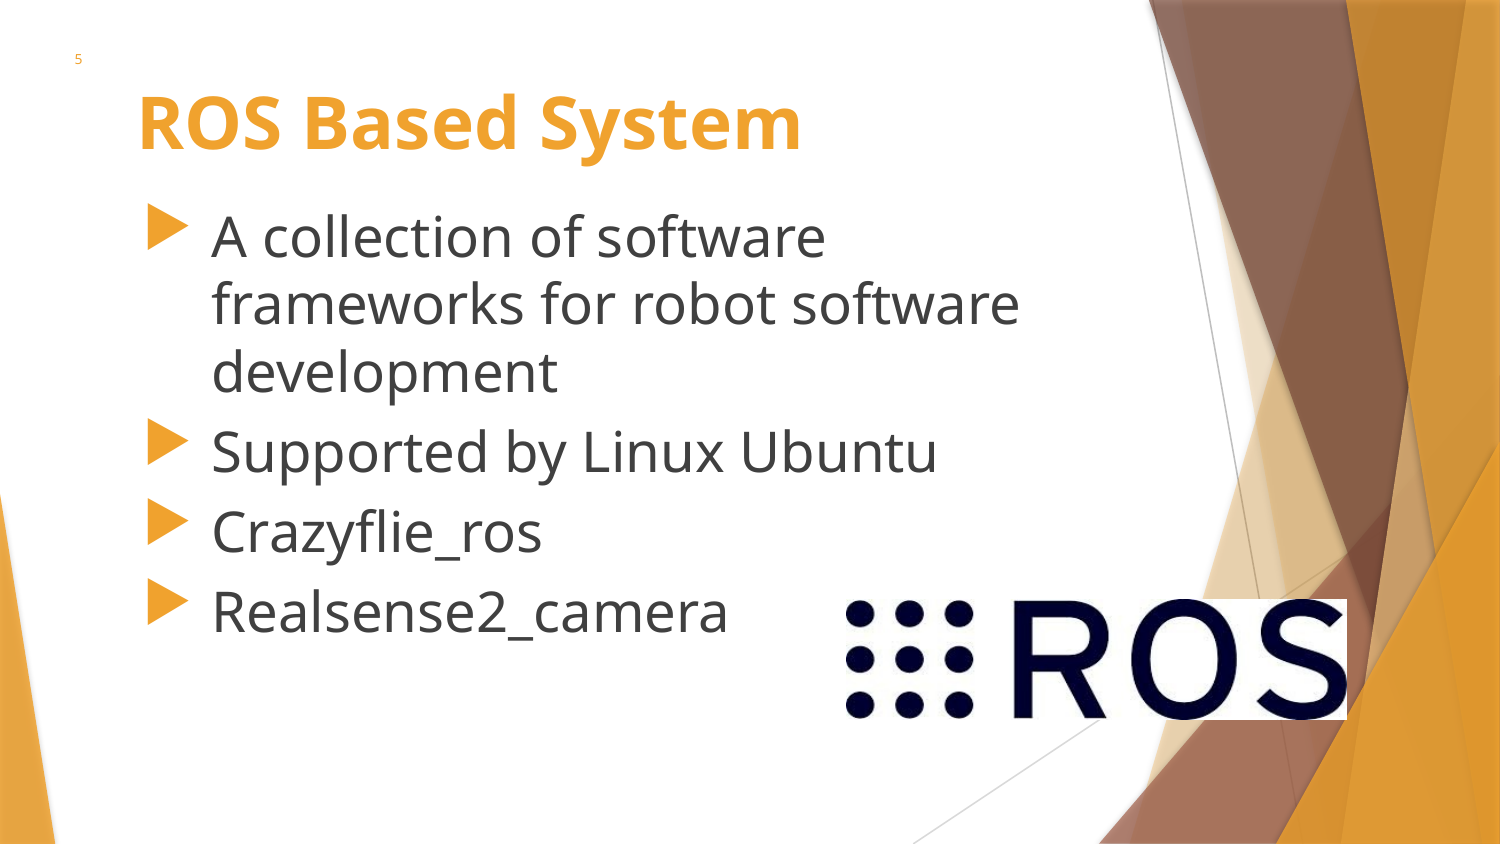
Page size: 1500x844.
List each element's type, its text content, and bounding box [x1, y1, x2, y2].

title ROS Based System [121, 58, 1225, 182]
picture [845, 598, 1347, 720]
list A collection of software frameworks for robot software development Supported by Linux Ubuntu Crazyflie_ros Realsense2_camera [121, 185, 1055, 785]
slide_number 5 [0, 0, 98, 121]
